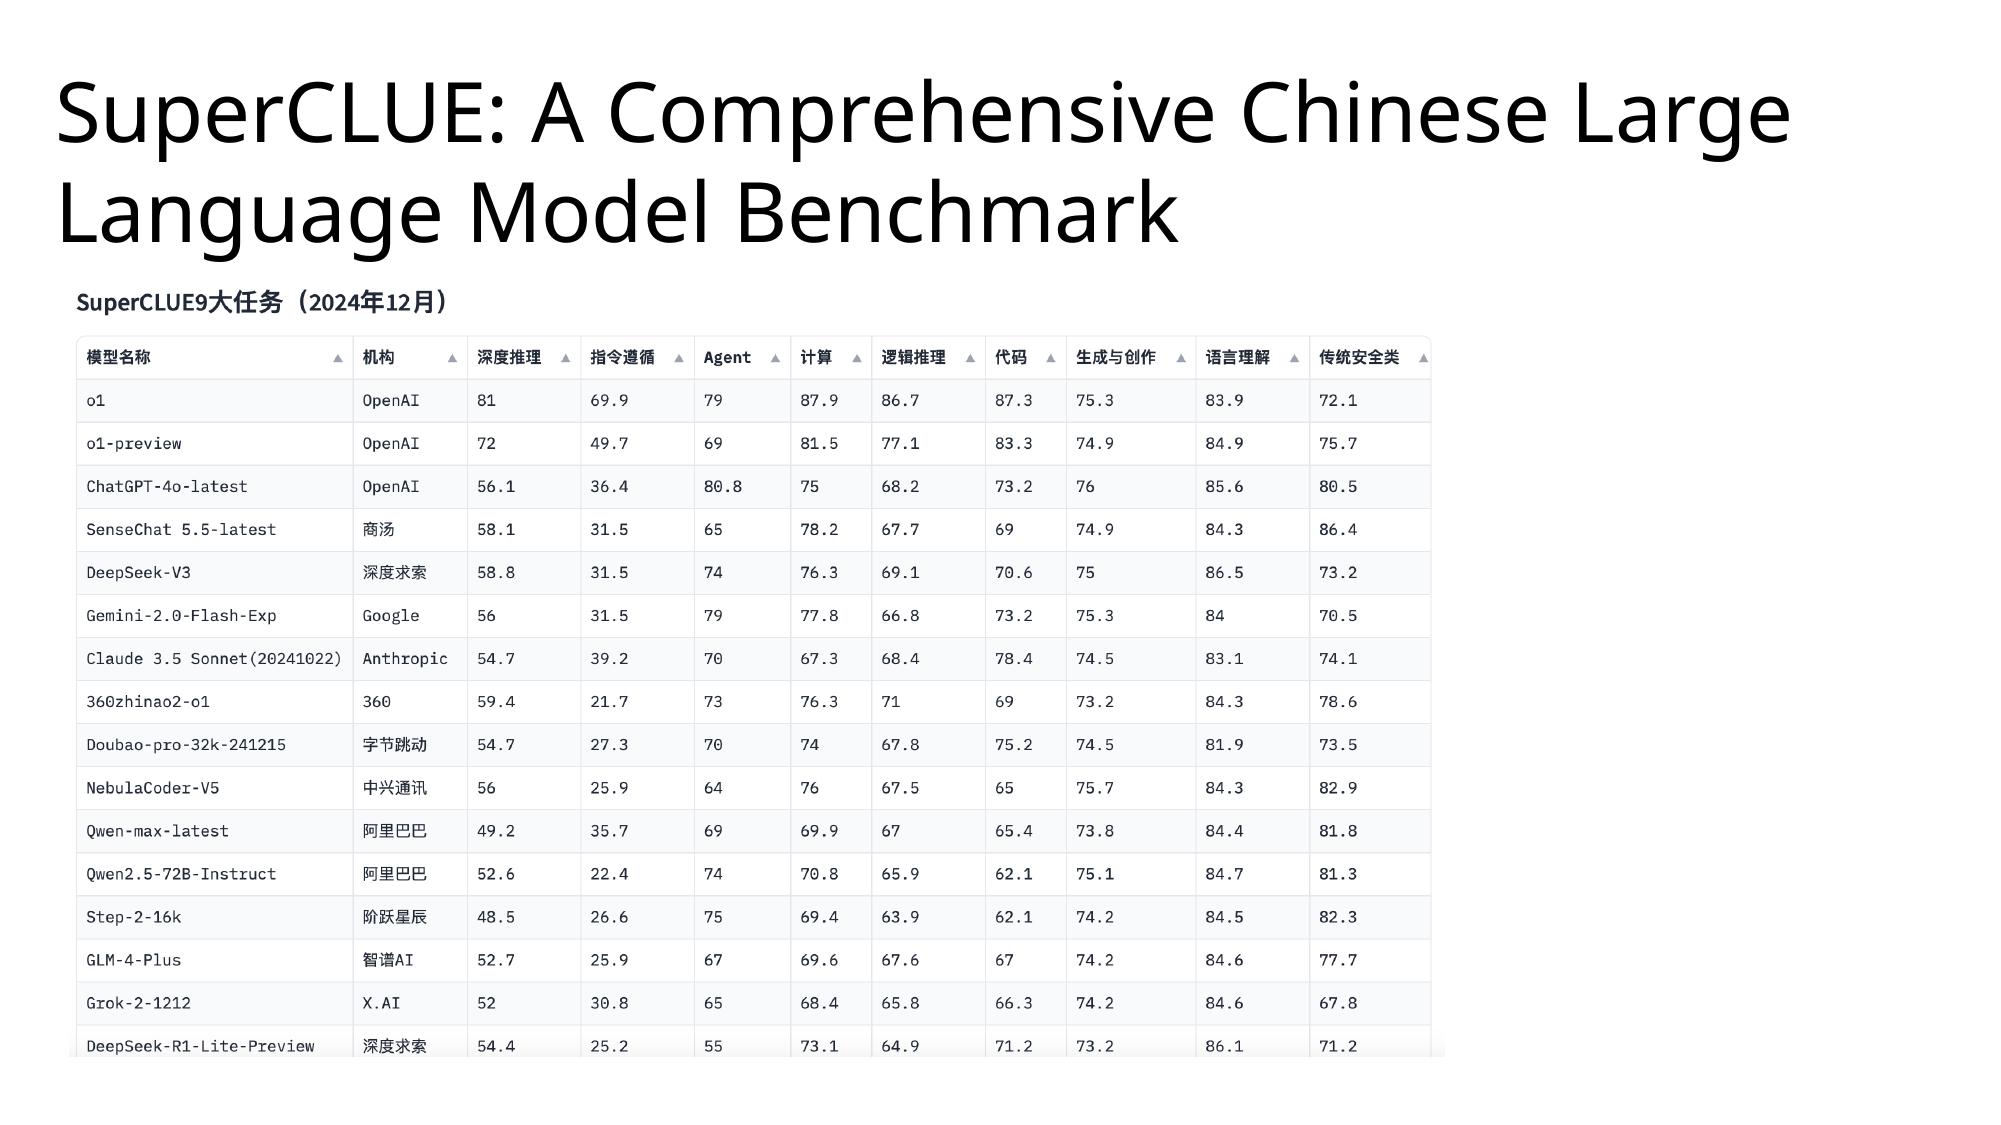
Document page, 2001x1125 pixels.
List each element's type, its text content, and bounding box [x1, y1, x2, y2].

text_box SuperCLUE: A Comprehensive Chinese Large Language Model Benchmark [55, 59, 1954, 436]
picture [68, 281, 1446, 1058]
